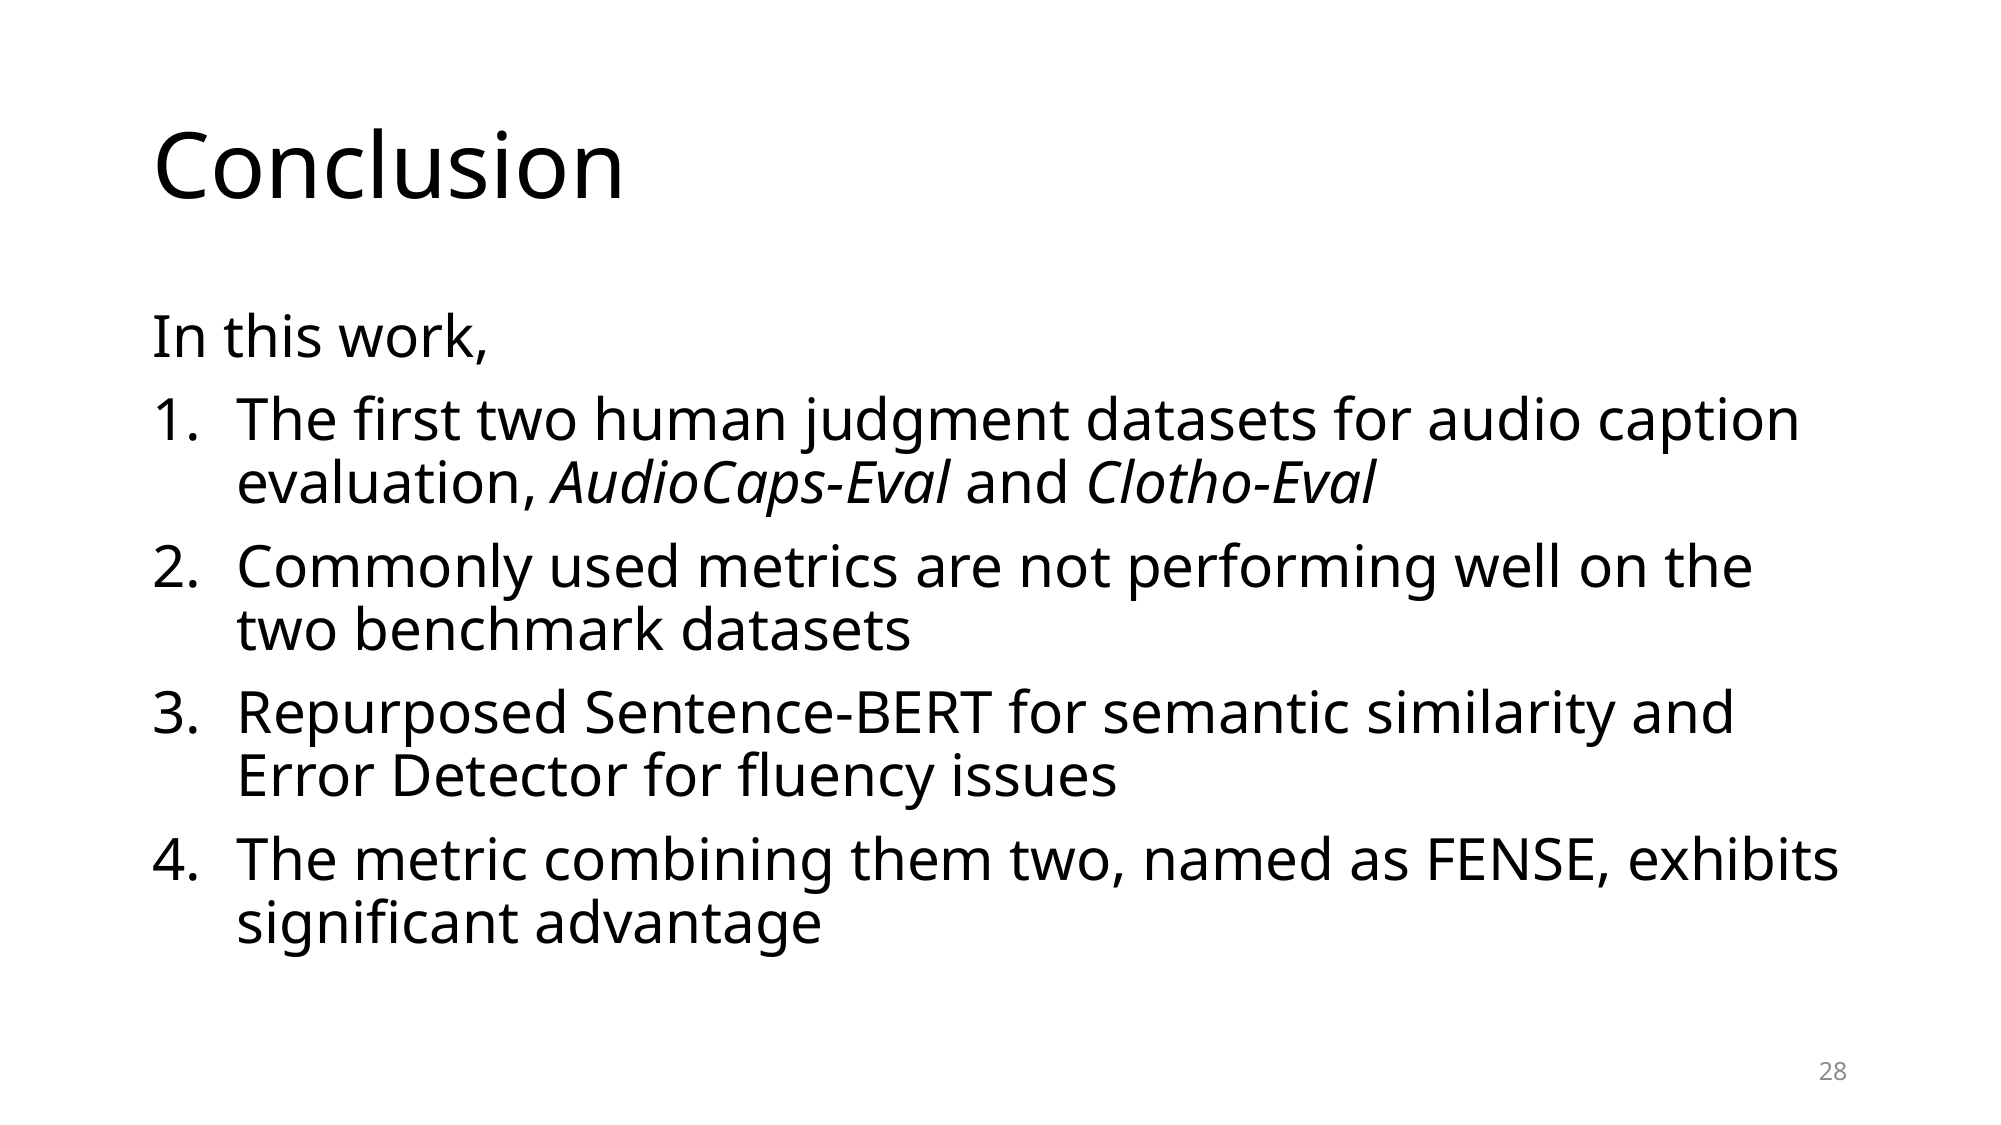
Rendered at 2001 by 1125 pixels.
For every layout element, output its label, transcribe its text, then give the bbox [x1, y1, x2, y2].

slide_number 28 [1412, 1042, 1863, 1103]
title Conclusion [137, 59, 1863, 278]
list In this work, The first two human judgment datasets for audio caption evaluation, AudioCaps-Eval and Clotho-Eval Commonly used metrics are not performing well on the two benchmark datasets Repurposed Sentence-BERT for semantic similarity and Error Detector for fluency issues The metric combining them two, named as FENSE, exhibits significant advantage [137, 299, 1863, 1066]
